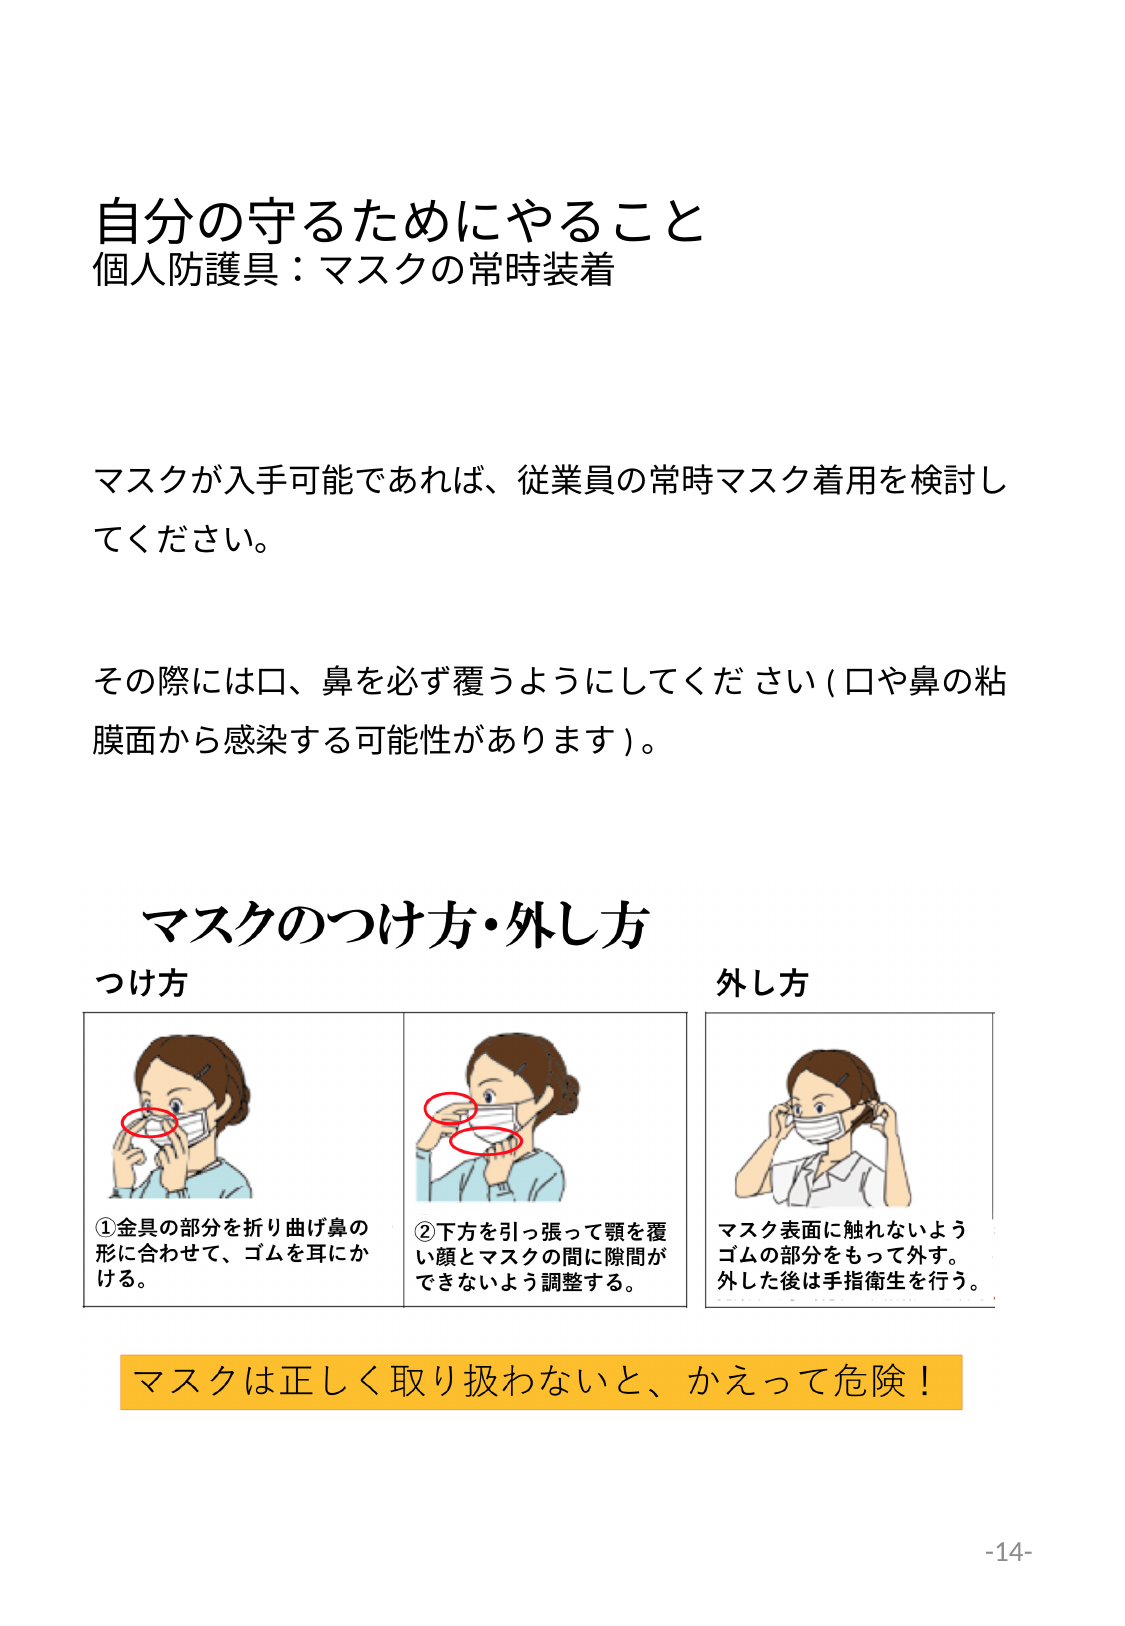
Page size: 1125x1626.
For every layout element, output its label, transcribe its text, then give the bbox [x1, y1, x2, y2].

title 自分の守るためにやること 個人防護具：マスクの常時装着 [77, 86, 1048, 401]
list マスクが入手可能であれば、従業員の常時マスク着用を検討してください。 その際には口、鼻を必ず覆うようにしてくだ さい(口や鼻の粘膜面から感染する可能性があります)。 [77, 432, 1048, 1464]
picture [77, 878, 1004, 1419]
slide_number -14- [794, 1506, 1048, 1593]
